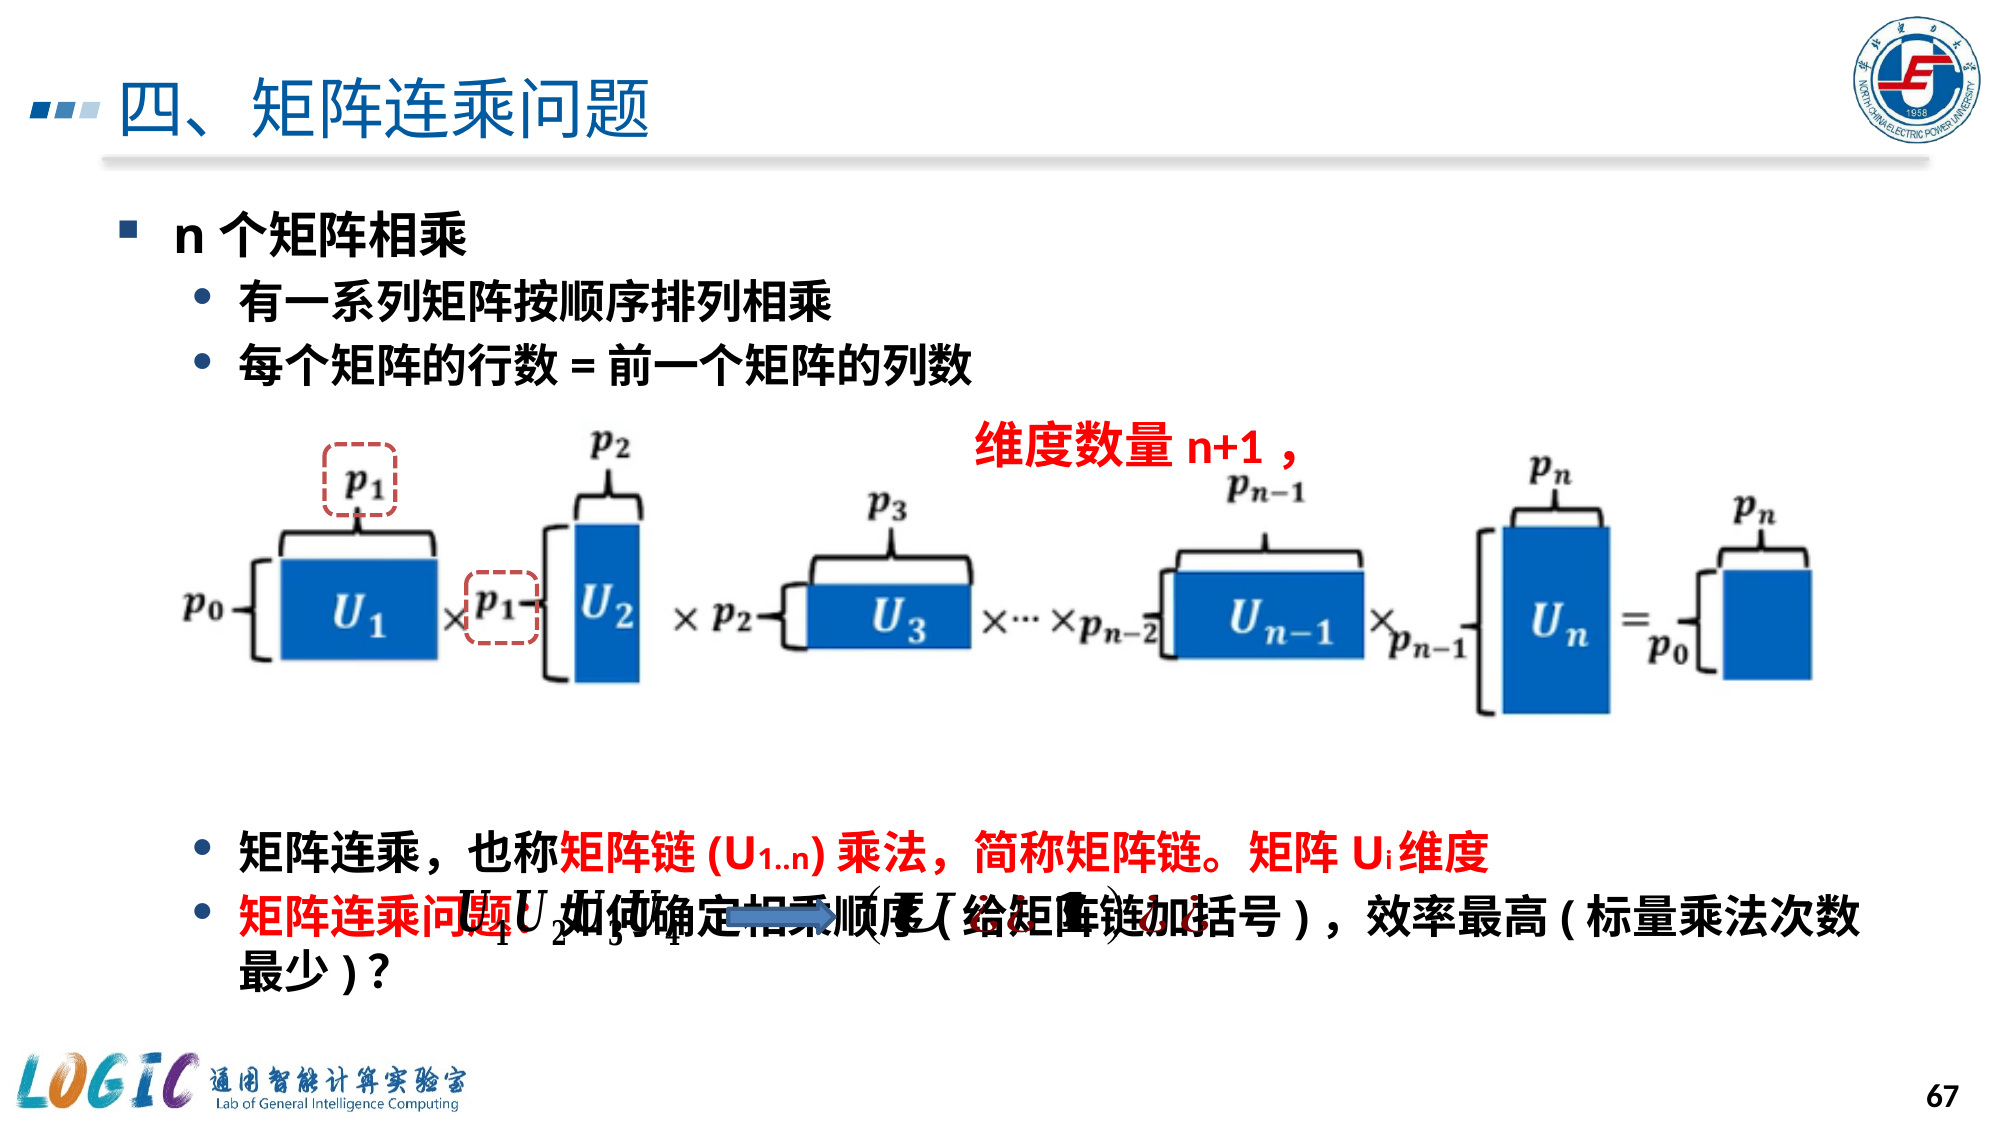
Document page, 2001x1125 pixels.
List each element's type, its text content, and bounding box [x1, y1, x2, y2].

picture [149, 420, 1829, 729]
picture [0, 1034, 479, 1123]
text_box [726, 898, 837, 936]
title 四、矩阵连乘问题 [102, 66, 1756, 173]
slide_number 67 [1866, 1063, 1975, 1124]
picture [1835, 3, 2001, 161]
